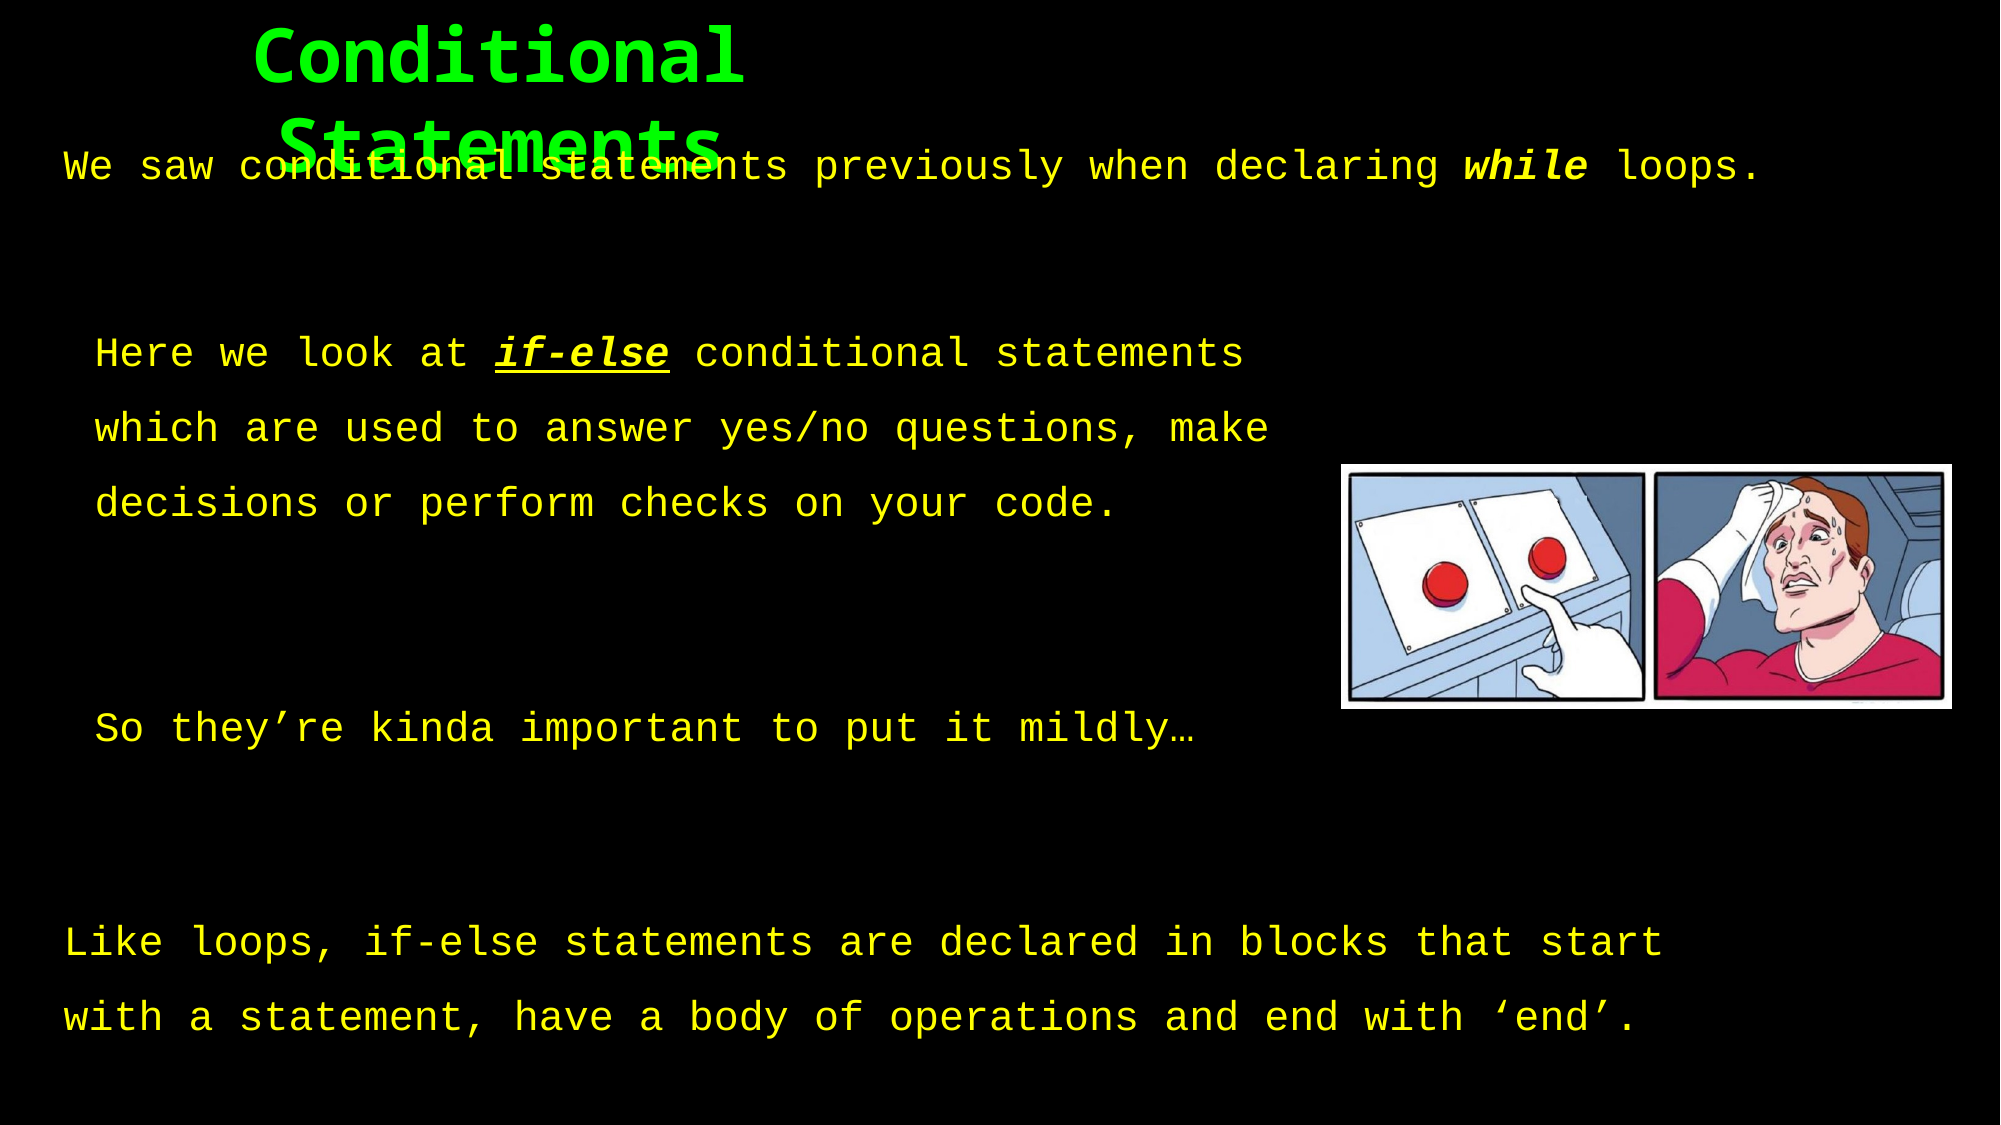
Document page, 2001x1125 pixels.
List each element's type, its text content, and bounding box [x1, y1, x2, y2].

picture [1341, 464, 1952, 709]
text_box We saw conditional statements previously when declaring while loops. [48, 105, 1952, 346]
text_box Here we look at if-else conditional statements which are used to answer yes/no questions, make decisions or perform checks on your code. So they’re kinda important to put it mildly… [79, 292, 1365, 757]
text_box Conditional Statements [0, 0, 1000, 195]
text_box Like loops, if-else statements are declared in blocks that start with a statement, have a body of operations and end with ‘end’. [48, 881, 1684, 1047]
